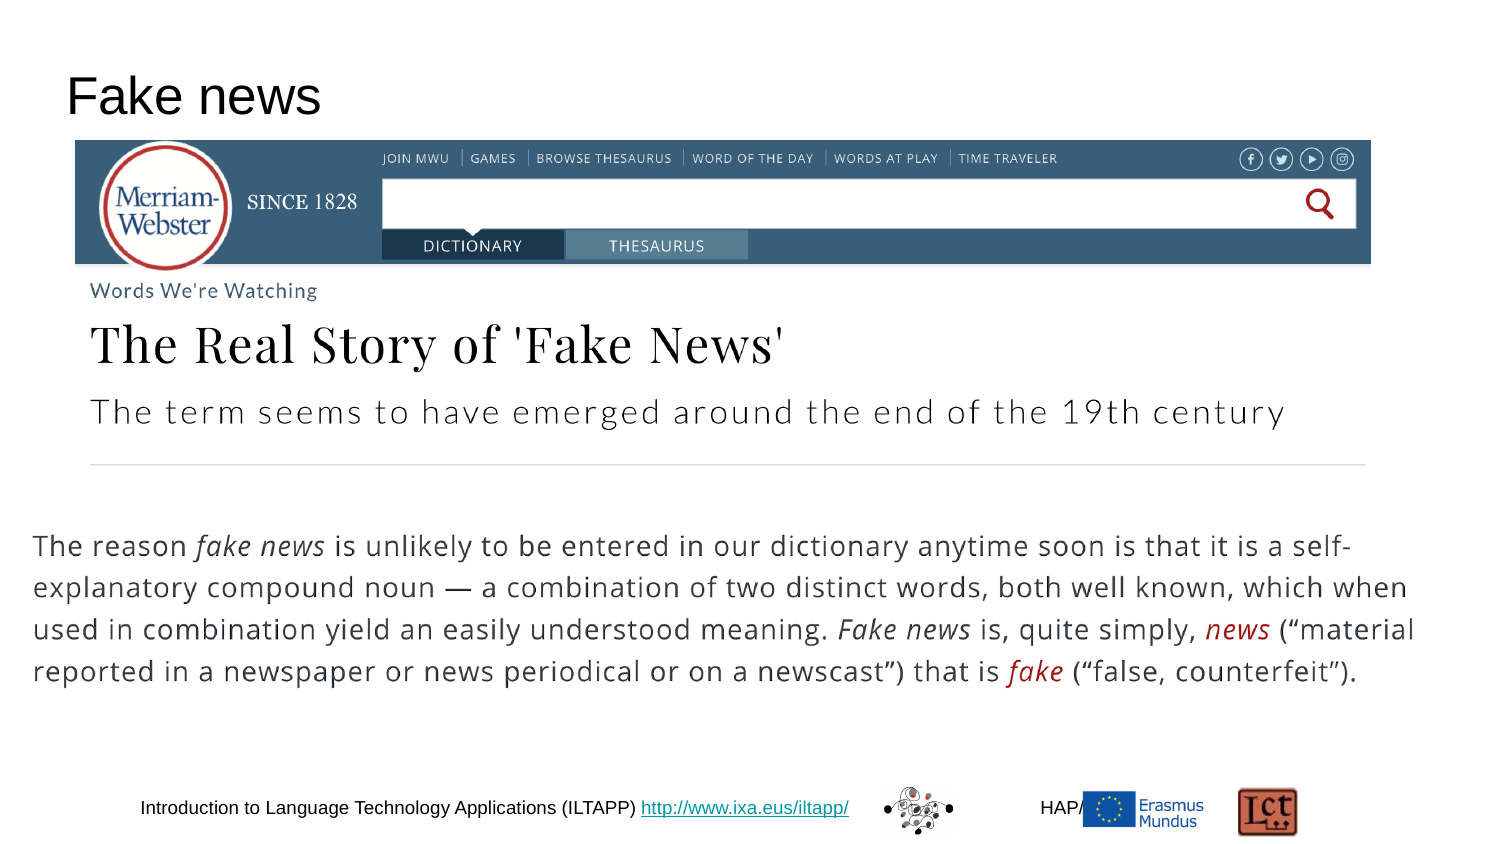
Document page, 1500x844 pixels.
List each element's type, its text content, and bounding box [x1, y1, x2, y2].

picture [1238, 787, 1298, 837]
picture [24, 525, 1423, 695]
picture [74, 139, 1372, 475]
picture [1078, 786, 1215, 840]
picture [882, 787, 954, 837]
title Fake news [51, 46, 1449, 141]
